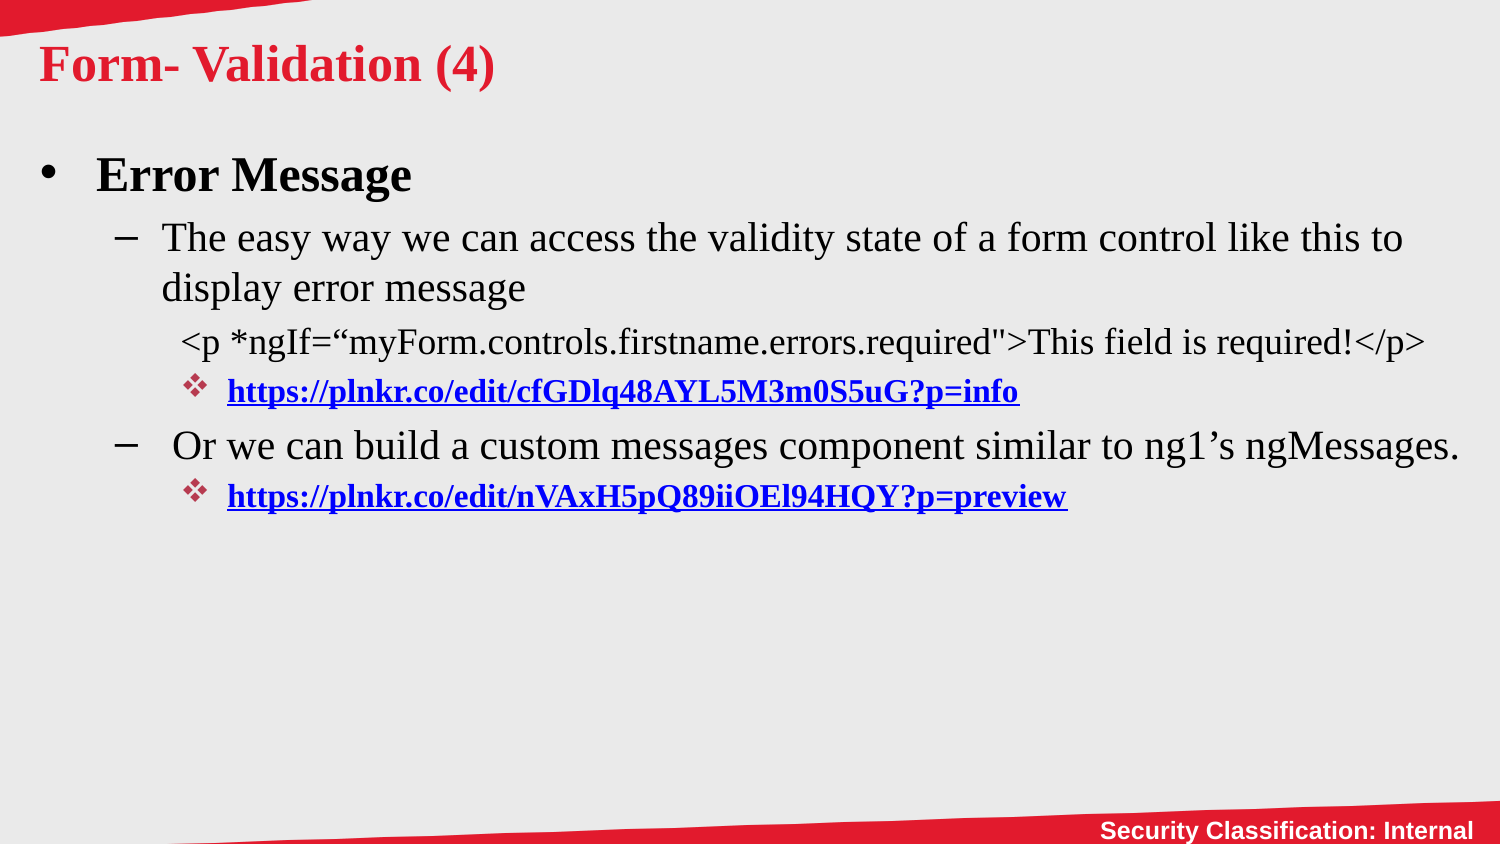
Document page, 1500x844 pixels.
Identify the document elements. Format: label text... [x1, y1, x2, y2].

title Form- Validation (4) [24, 21, 1013, 96]
list Error Message The easy way we can access the validity state of a form control like this to display error message <p *ngIf=“myForm.controls.firstname.errors.required">This field is required!</p> https://plnkr.co/edit/cfGDlq48AYL5M3m0S5uG?p=info Or we can build a custom messages component similar to ng1’s ngMessages. https://plnkr.co/edit/nVAxH5pQ89iiOEl94HQY?p=preview [24, 134, 1488, 822]
picture [0, 0, 1500, 844]
